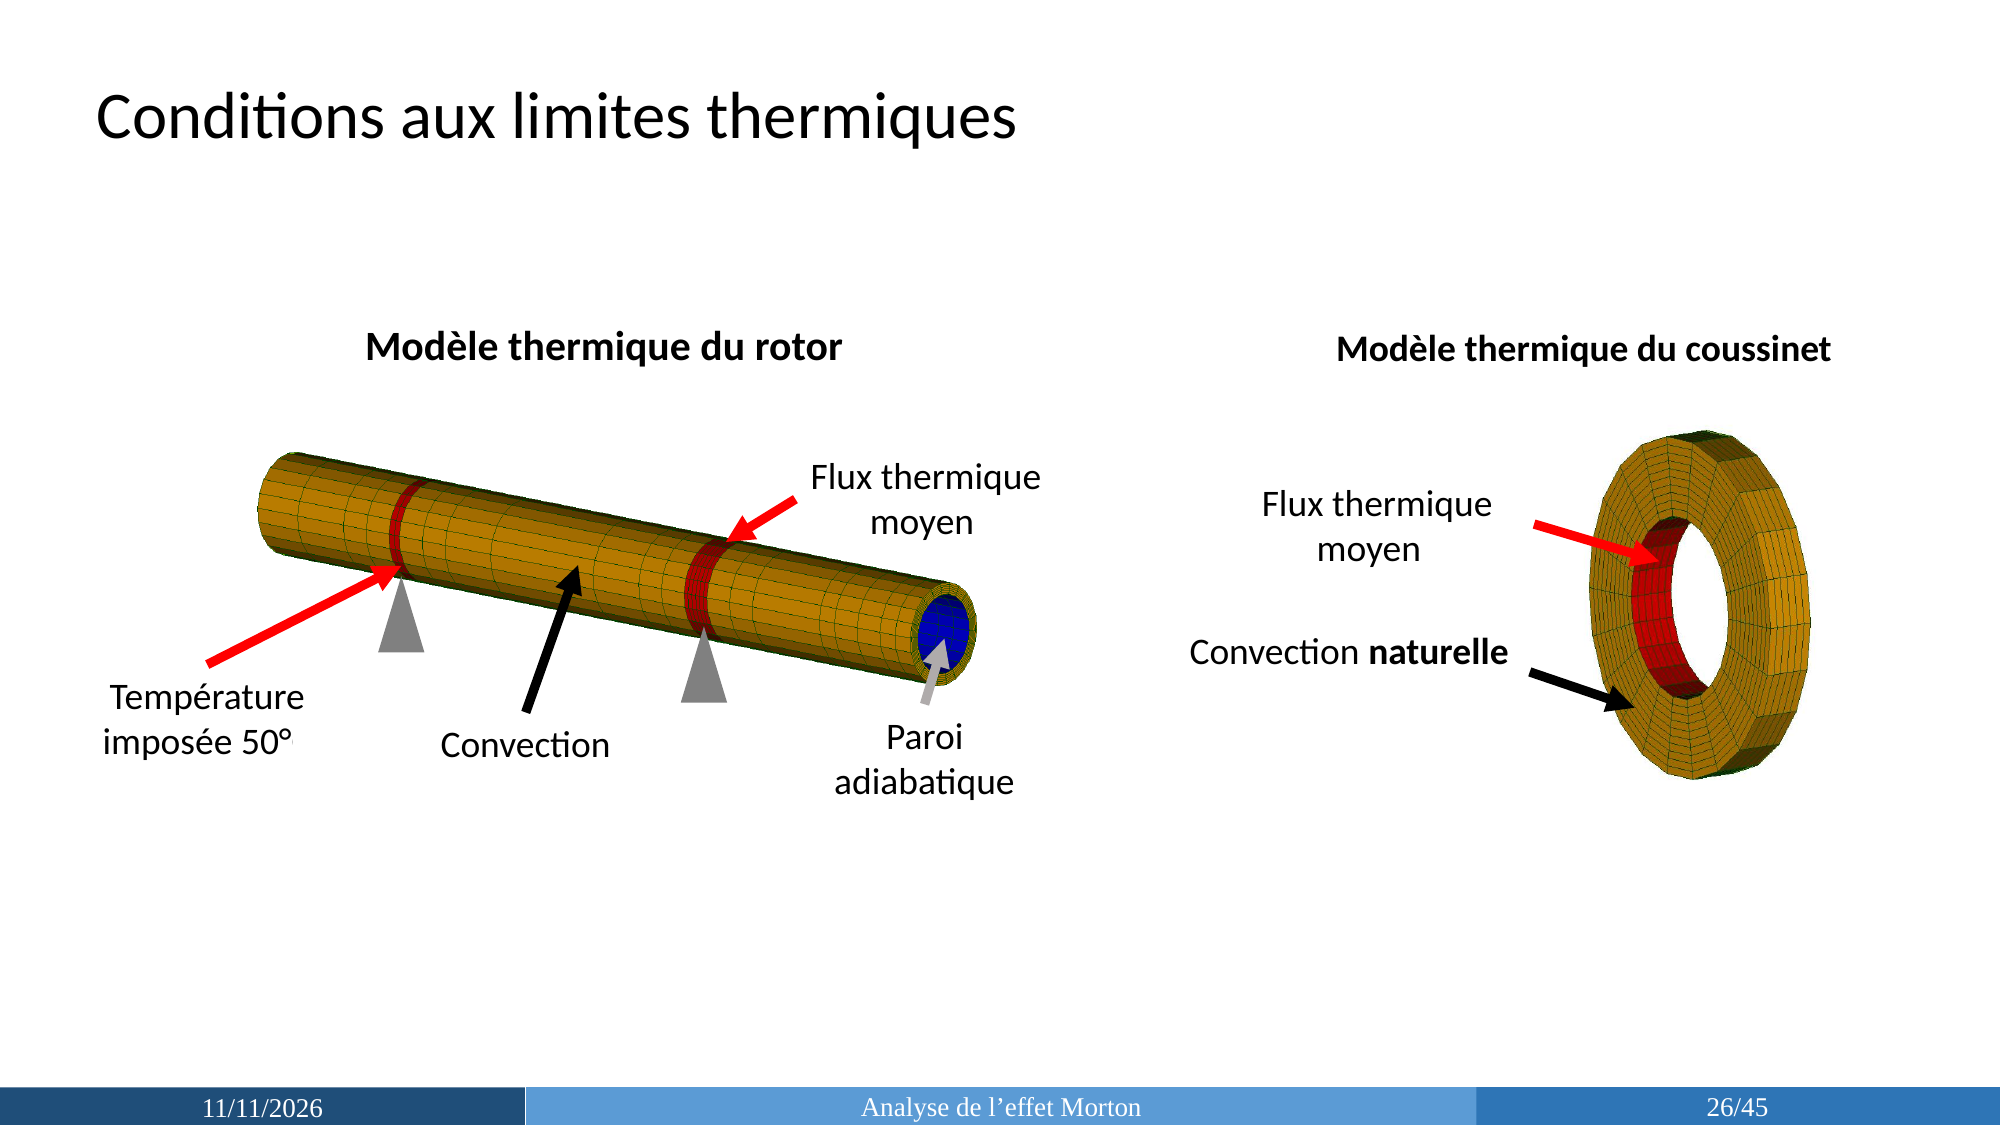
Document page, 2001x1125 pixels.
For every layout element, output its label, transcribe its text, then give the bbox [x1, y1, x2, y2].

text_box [83, 310, 1057, 856]
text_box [1168, 316, 1956, 795]
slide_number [0, 1087, 525, 1125]
footer Analyse de l’effet Morton [526, 1087, 1477, 1125]
text_box Conditions aux limites thermiques [81, 64, 2000, 159]
slide_number 26/45 [1477, 1087, 2000, 1125]
